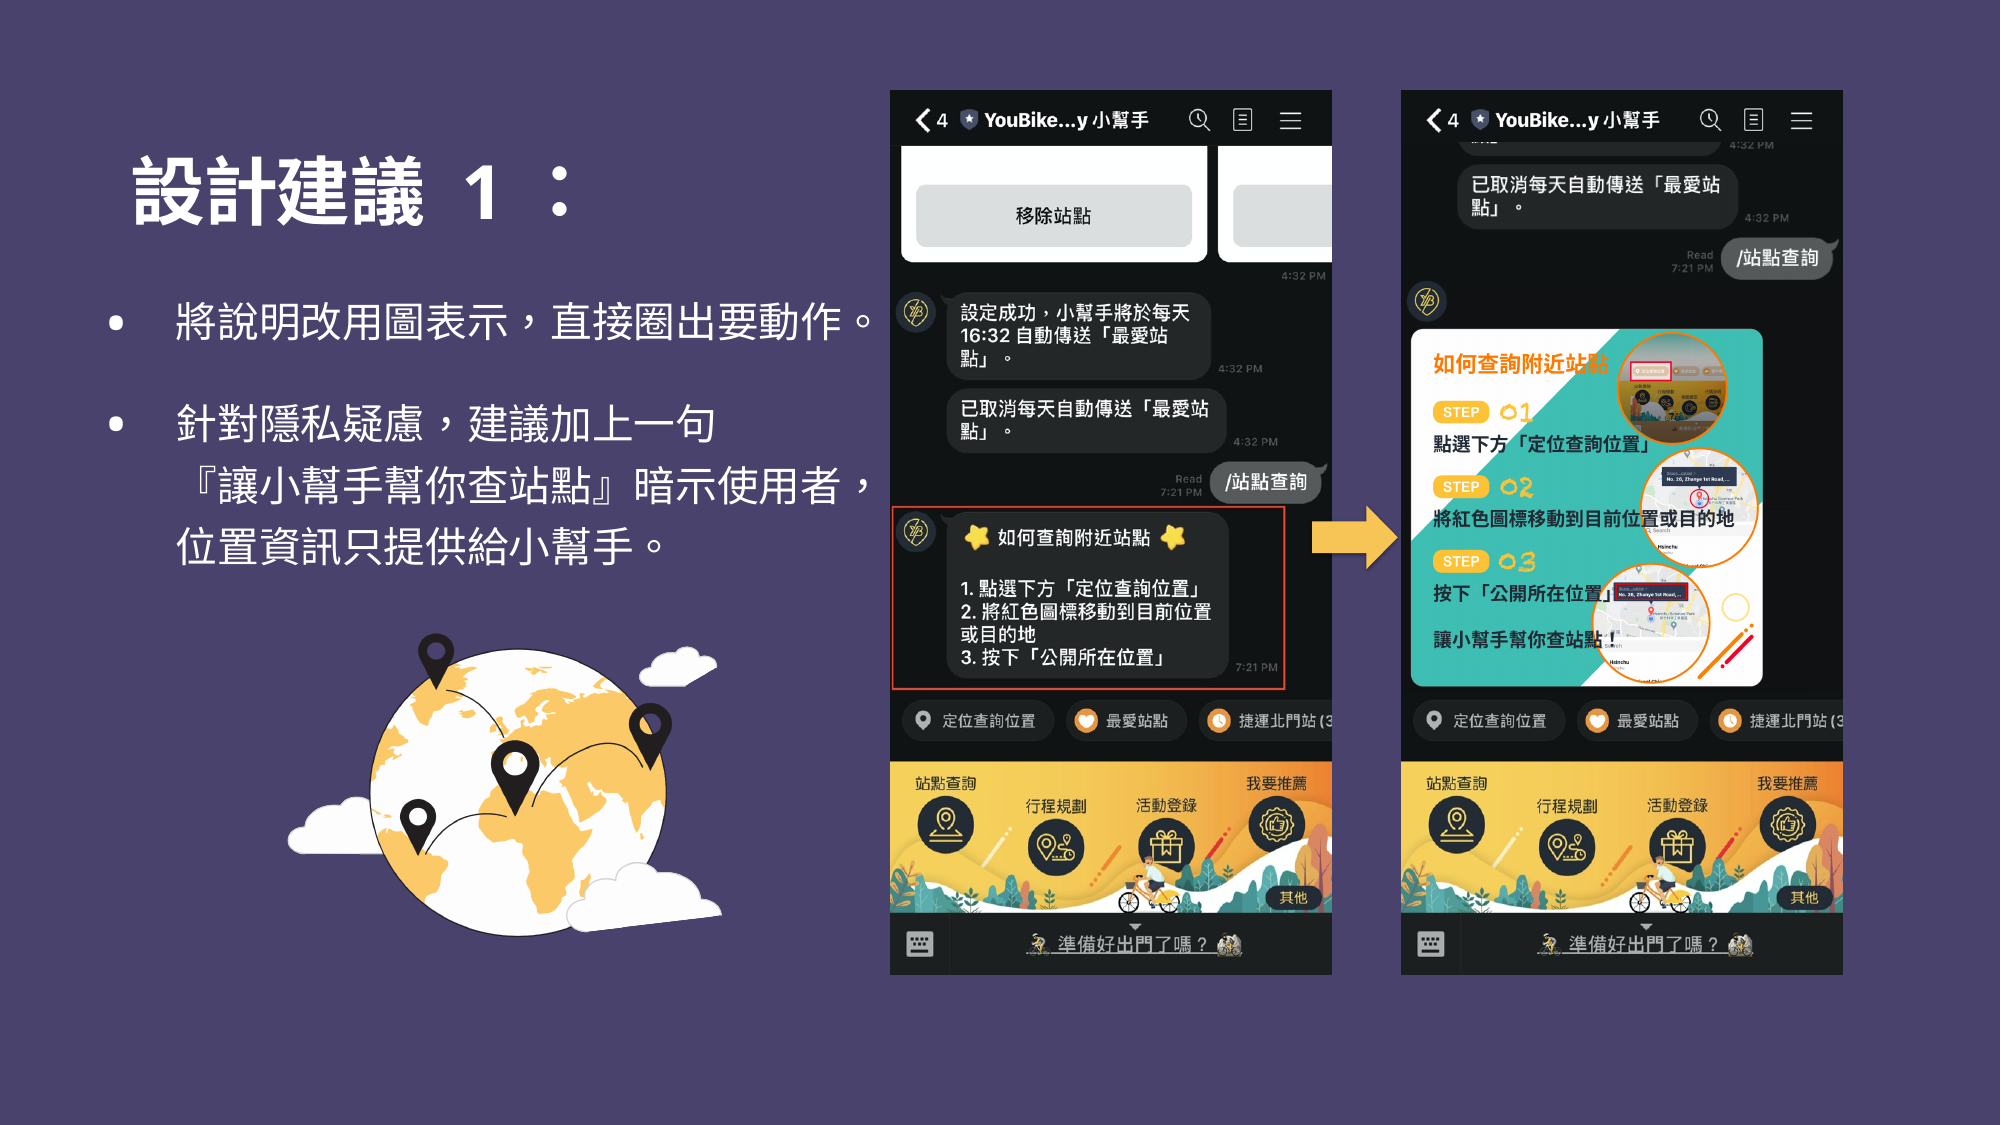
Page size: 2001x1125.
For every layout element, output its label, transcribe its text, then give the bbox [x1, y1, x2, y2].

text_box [890, 90, 1843, 975]
text_box 將說明改⽤圖表⽰，直接圈出要動作。 針對隱私疑慮，建議加上⼀句 『讓⼩幫⼿幫你查站點』暗⽰使⽤者， 位置資訊只提供給⼩幫⼿。 [104, 286, 890, 571]
picture [237, 578, 805, 991]
text_box 設計建議 1： [128, 141, 867, 235]
